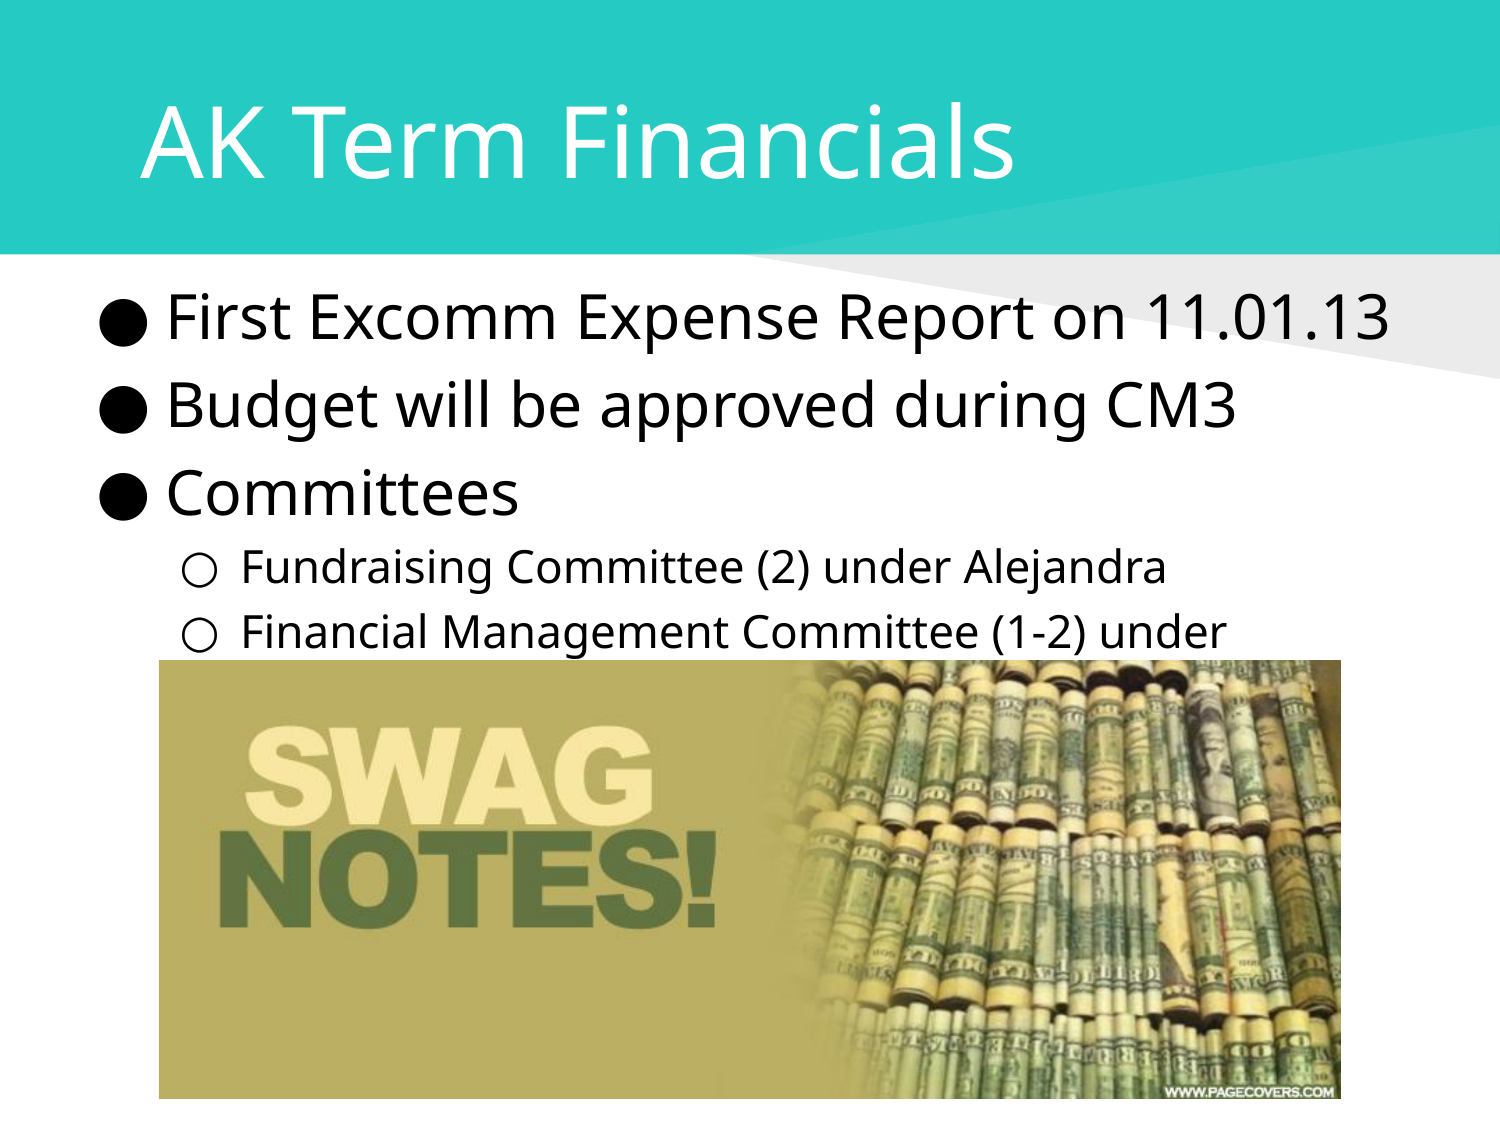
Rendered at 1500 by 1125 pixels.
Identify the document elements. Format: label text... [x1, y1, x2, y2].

text_box [158, 660, 1341, 1100]
list First Excomm Expense Report on 11.01.13 Budget will be approved during CM3 Committees Fundraising Committee (2) under Alejandra Financial Management Committee (1-2) under Raymond [75, 262, 1425, 1078]
title AK Term Financials [75, 45, 1425, 233]
